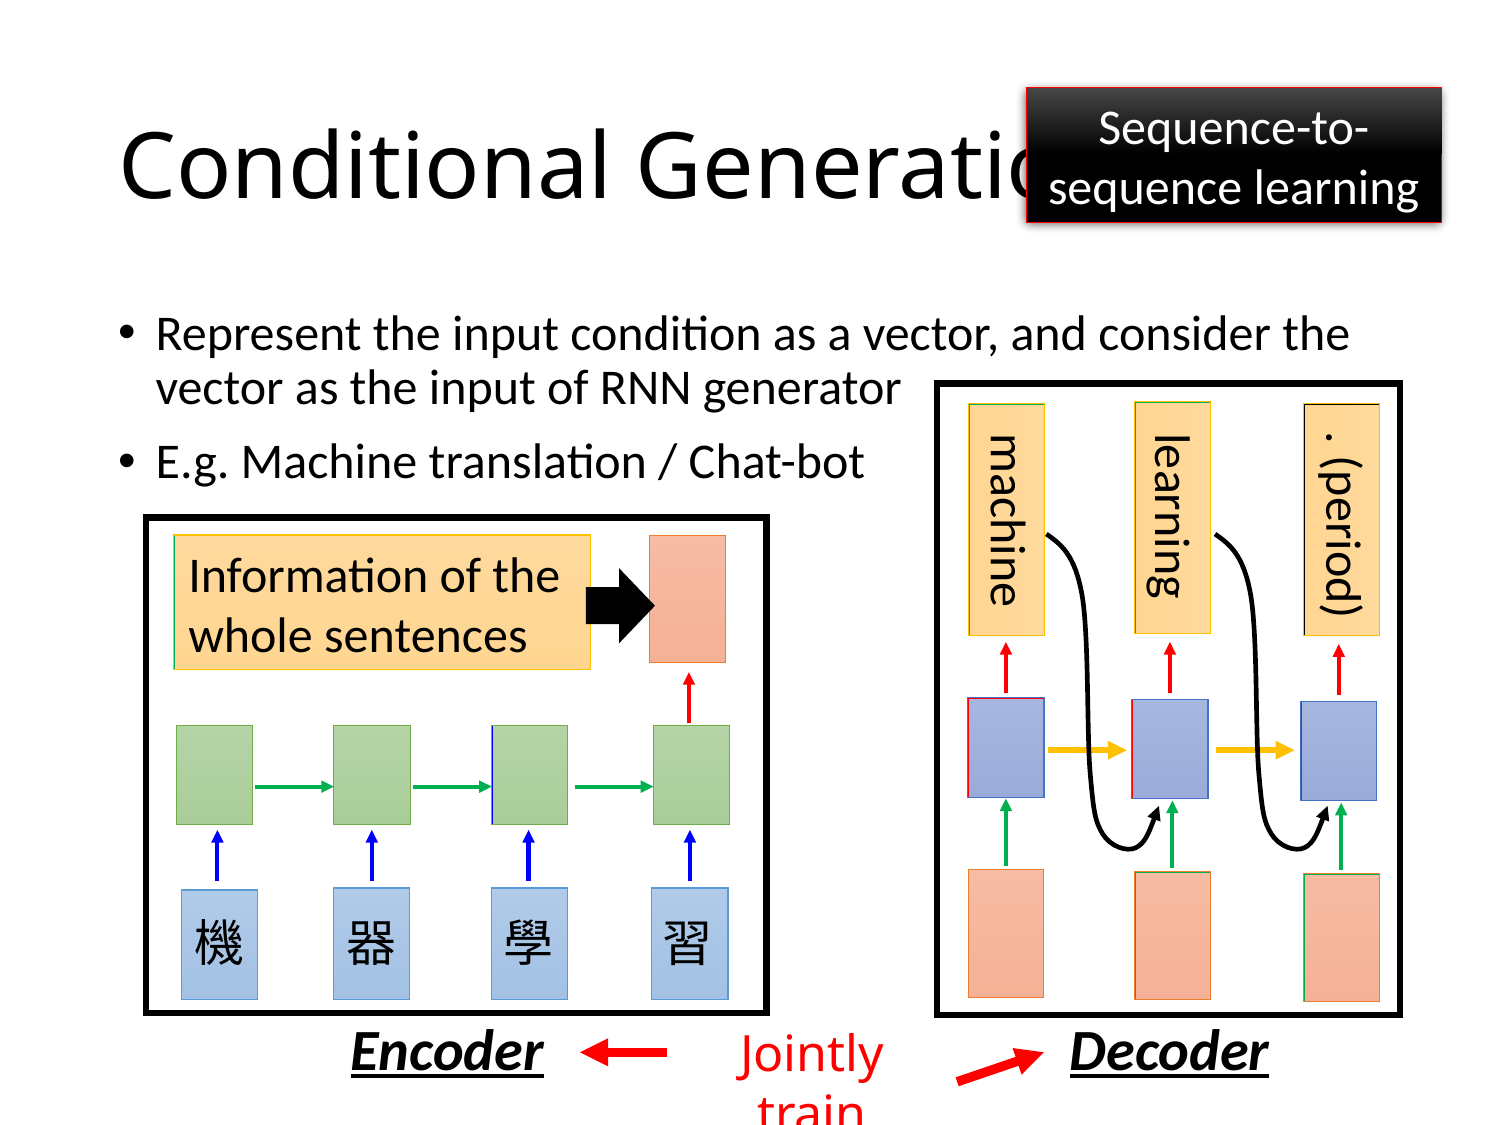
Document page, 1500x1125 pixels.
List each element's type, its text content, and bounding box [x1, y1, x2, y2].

title Conditional Generation [103, 59, 1397, 278]
text_box [145, 516, 768, 1014]
text_box Jointly train [667, 1014, 958, 1125]
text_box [968, 403, 1045, 636]
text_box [1134, 401, 1211, 634]
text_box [1303, 403, 1380, 636]
text_box Decoder [1001, 1016, 1338, 1090]
text_box machine [973, 402, 1049, 639]
text_box Encoder [279, 1014, 616, 1090]
text_box [936, 382, 1401, 1016]
list Represent the input condition as a vector, and consider the vector as the input of RNN generator E.g. Machine translation / Chat-bot [103, 299, 1397, 1014]
text_box learning [1137, 398, 1213, 634]
text_box Sequence-to-sequence learning [1026, 87, 1442, 223]
text_box . (period) [1309, 407, 1384, 644]
